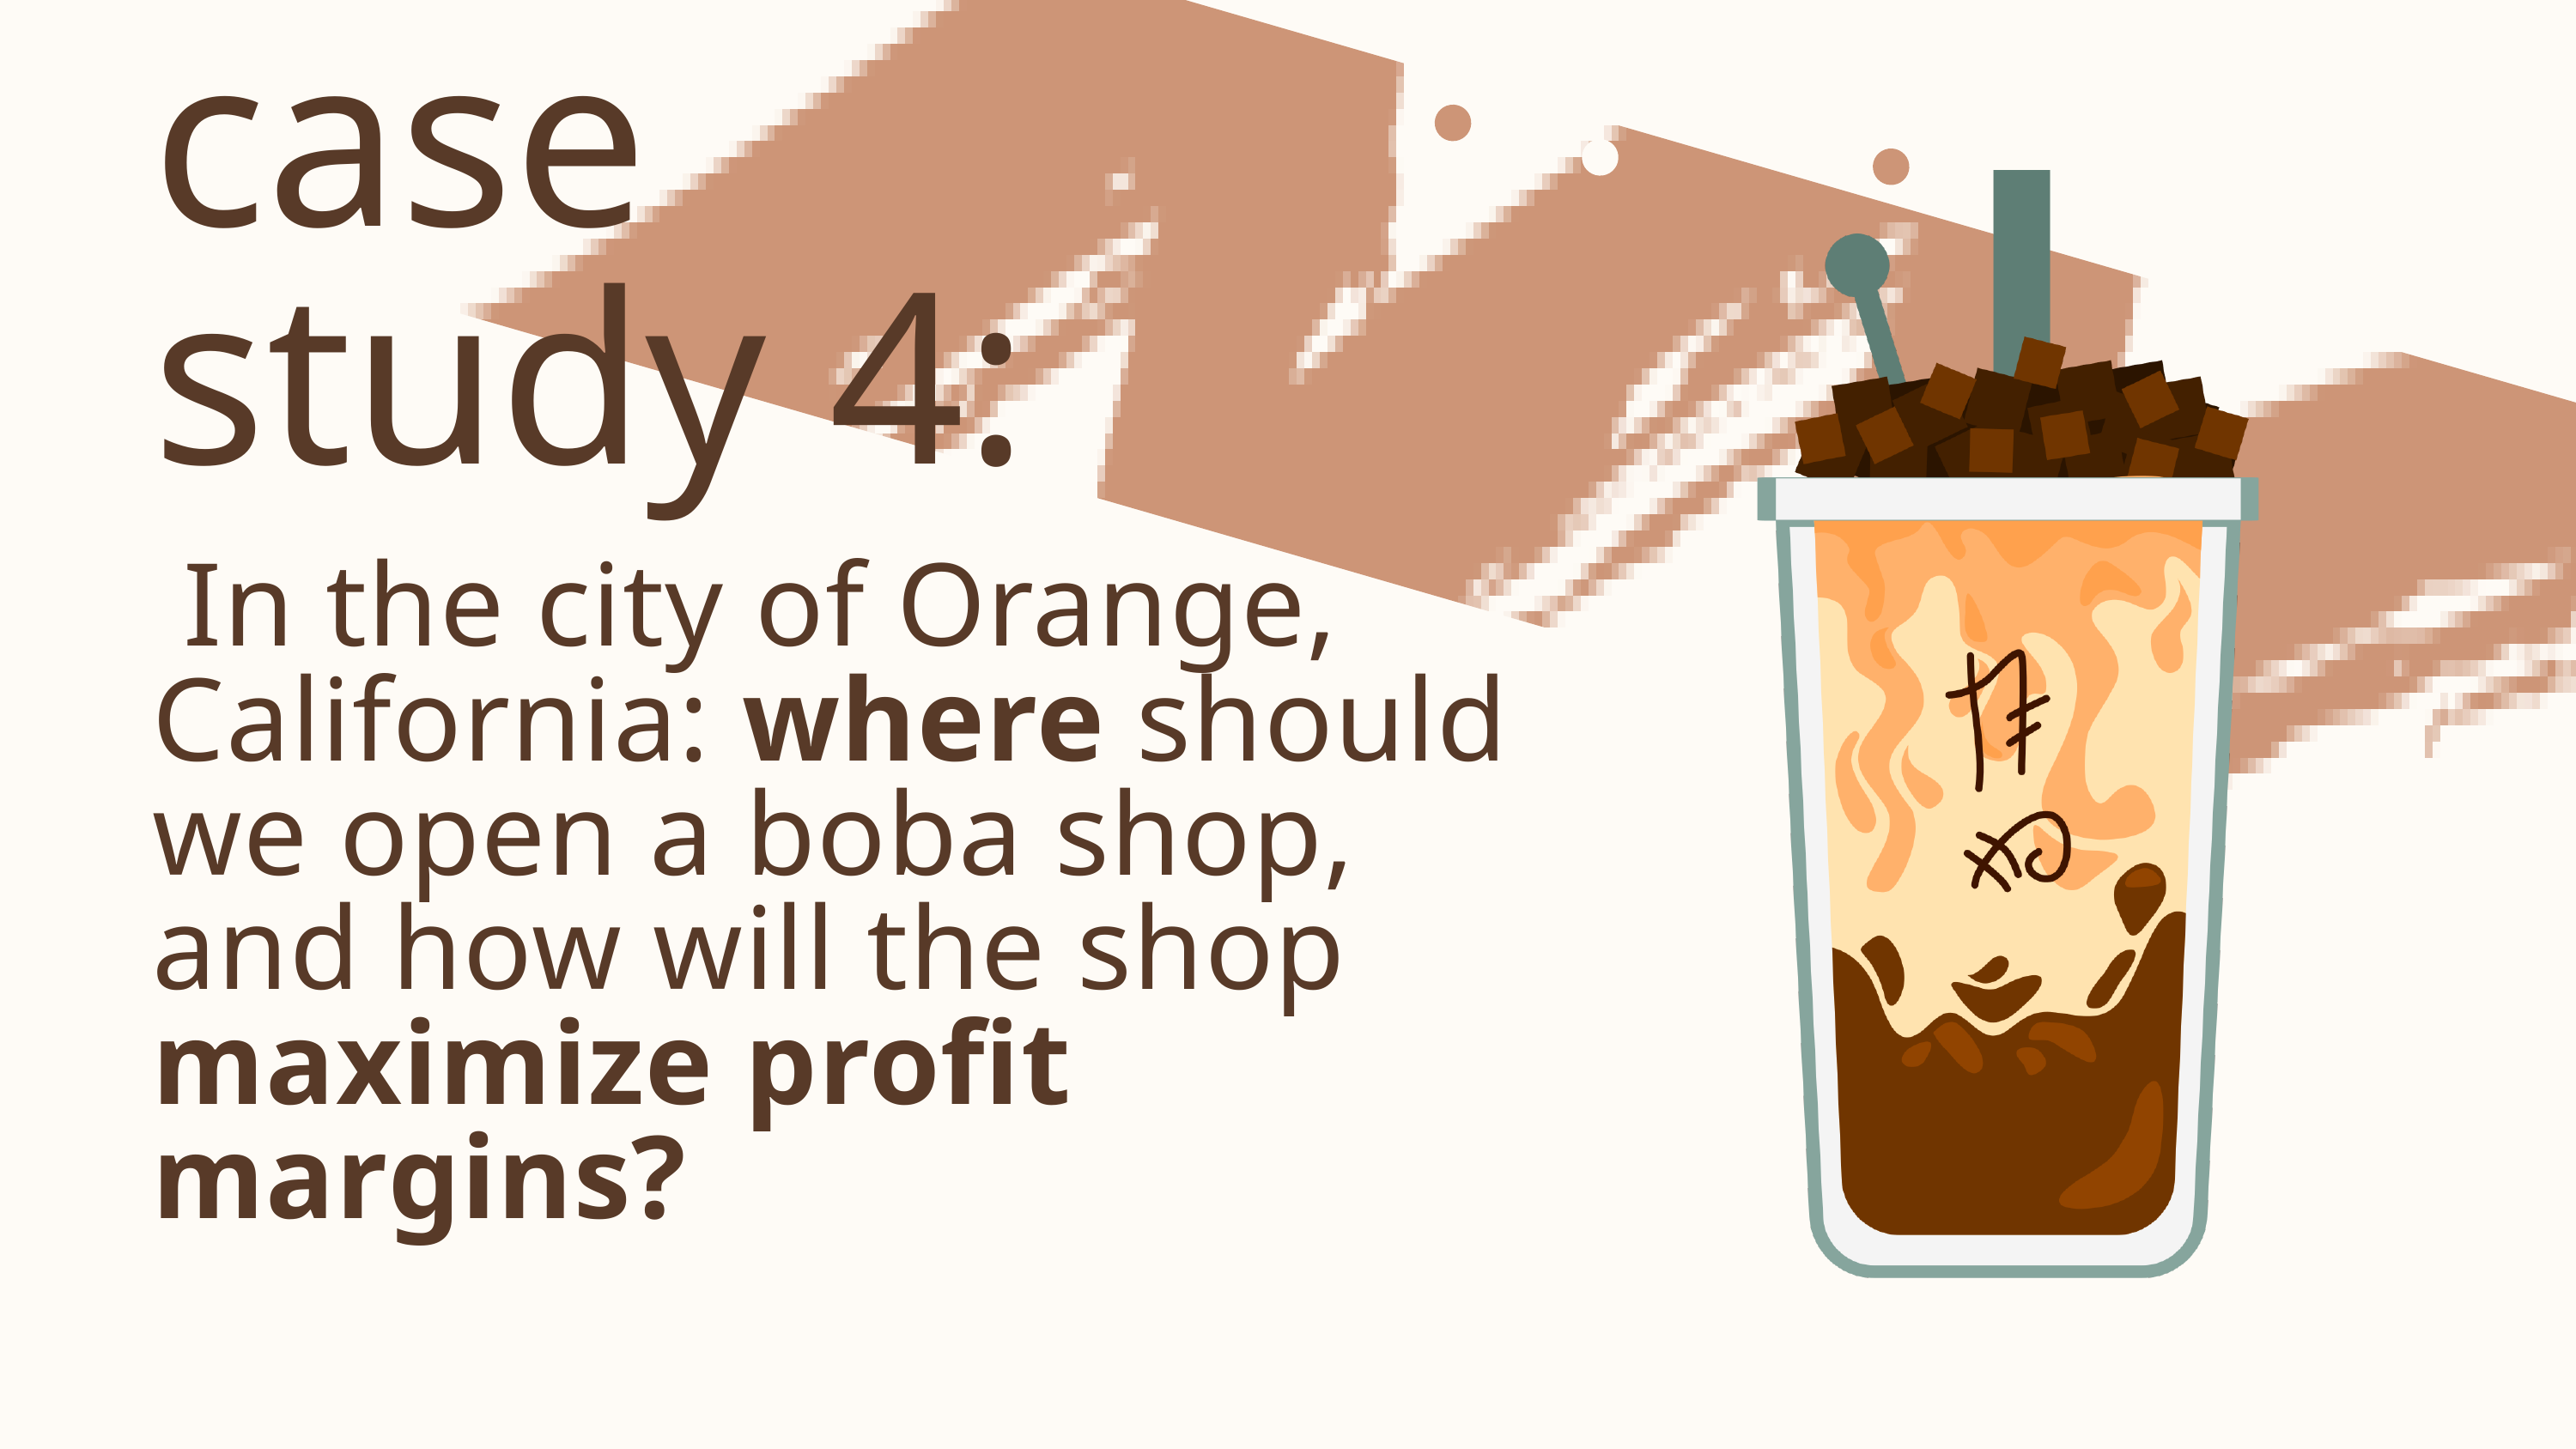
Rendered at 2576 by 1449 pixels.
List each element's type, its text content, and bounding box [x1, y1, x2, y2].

text_box [2259, 311, 2576, 920]
text_box [1291, 30, 1757, 689]
text_box [1757, 170, 2259, 1278]
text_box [0, 0, 1289, 1449]
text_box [1439, 74, 1905, 216]
text_box In the city of Orange, California: where should we open a boba shop, and how will the shop maximize profit margins? [1291, 555, 1555, 1241]
